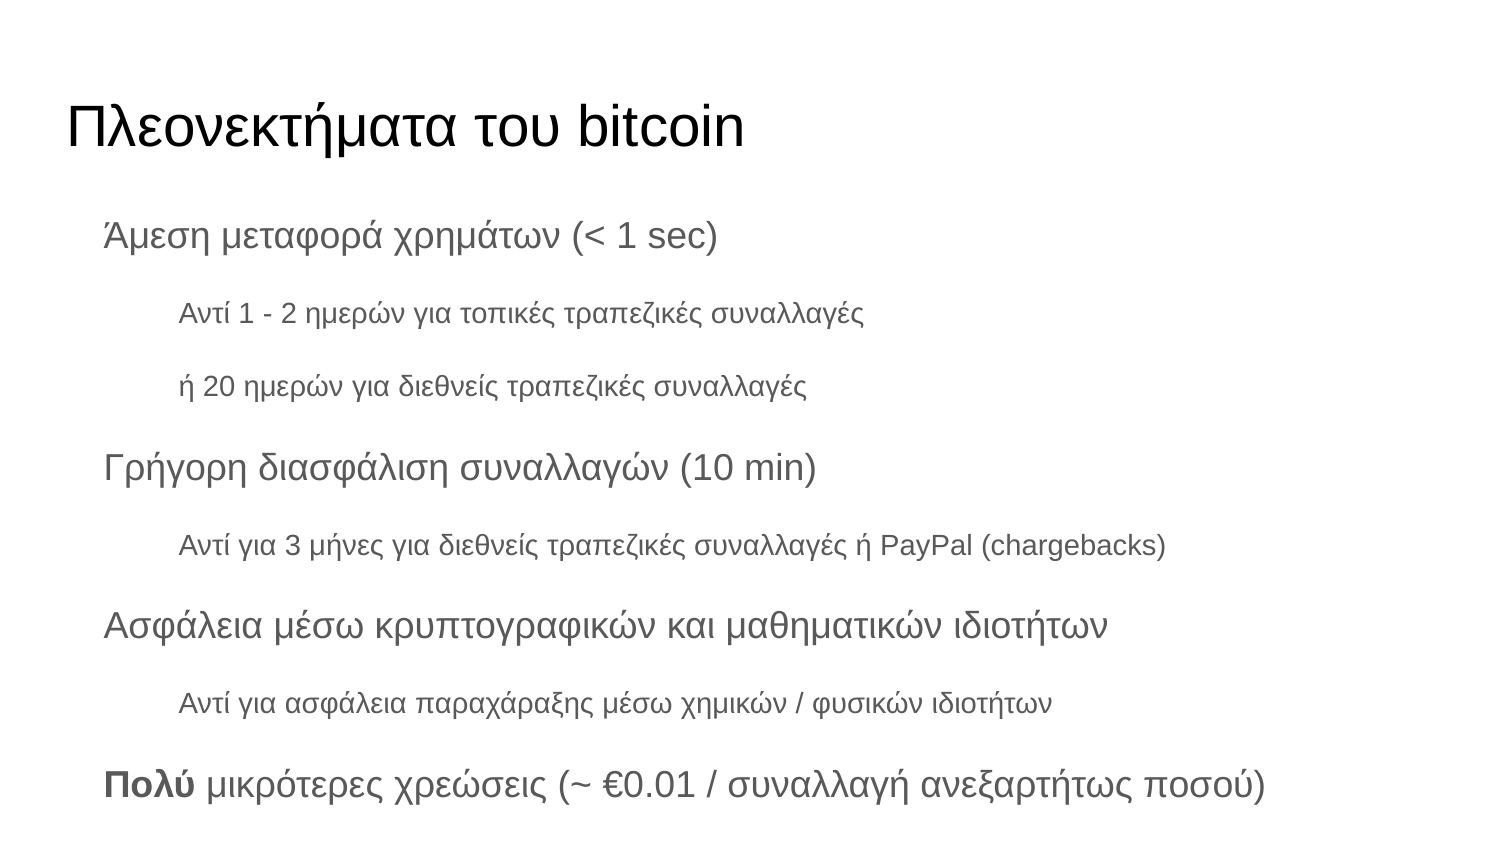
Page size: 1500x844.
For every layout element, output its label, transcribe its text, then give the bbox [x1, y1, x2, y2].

title Πλεονεκτήματα του bitcoin [51, 72, 1449, 167]
list Άμεση μεταφορά χρημάτων (< 1 sec) Αντί 1 - 2 ημερών για τοπικές τραπεζικές συναλλαγές ή 20 ημερών για διεθνείς τραπεζικές συναλλαγές Γρήγορη διασφάλιση συναλλαγών (10 min) Αντί για 3 μήνες για διεθνείς τραπεζικές συναλλαγές ή PayPal (chargebacks) Ασφάλεια μέσω κρυπτογραφικών και μαθηματικών ιδιοτήτων Αντί για ασφάλεια παραχάραξης μέσω χημικών / φυσικών ιδιοτήτων Πολύ μικρότερες χρεώσεις (~ €0.01 / συναλλαγή ανεξαρτήτως ποσού) Αντί για €5 χρέωση ανά €50 μεταφοράς στην ίδια χώρα της Western Union Αντί για €15 + min(€300, max(€15, 0.25% * amount)) από την Τράπεζα Πειραιώς για ξένες χώρες [51, 189, 1449, 750]
